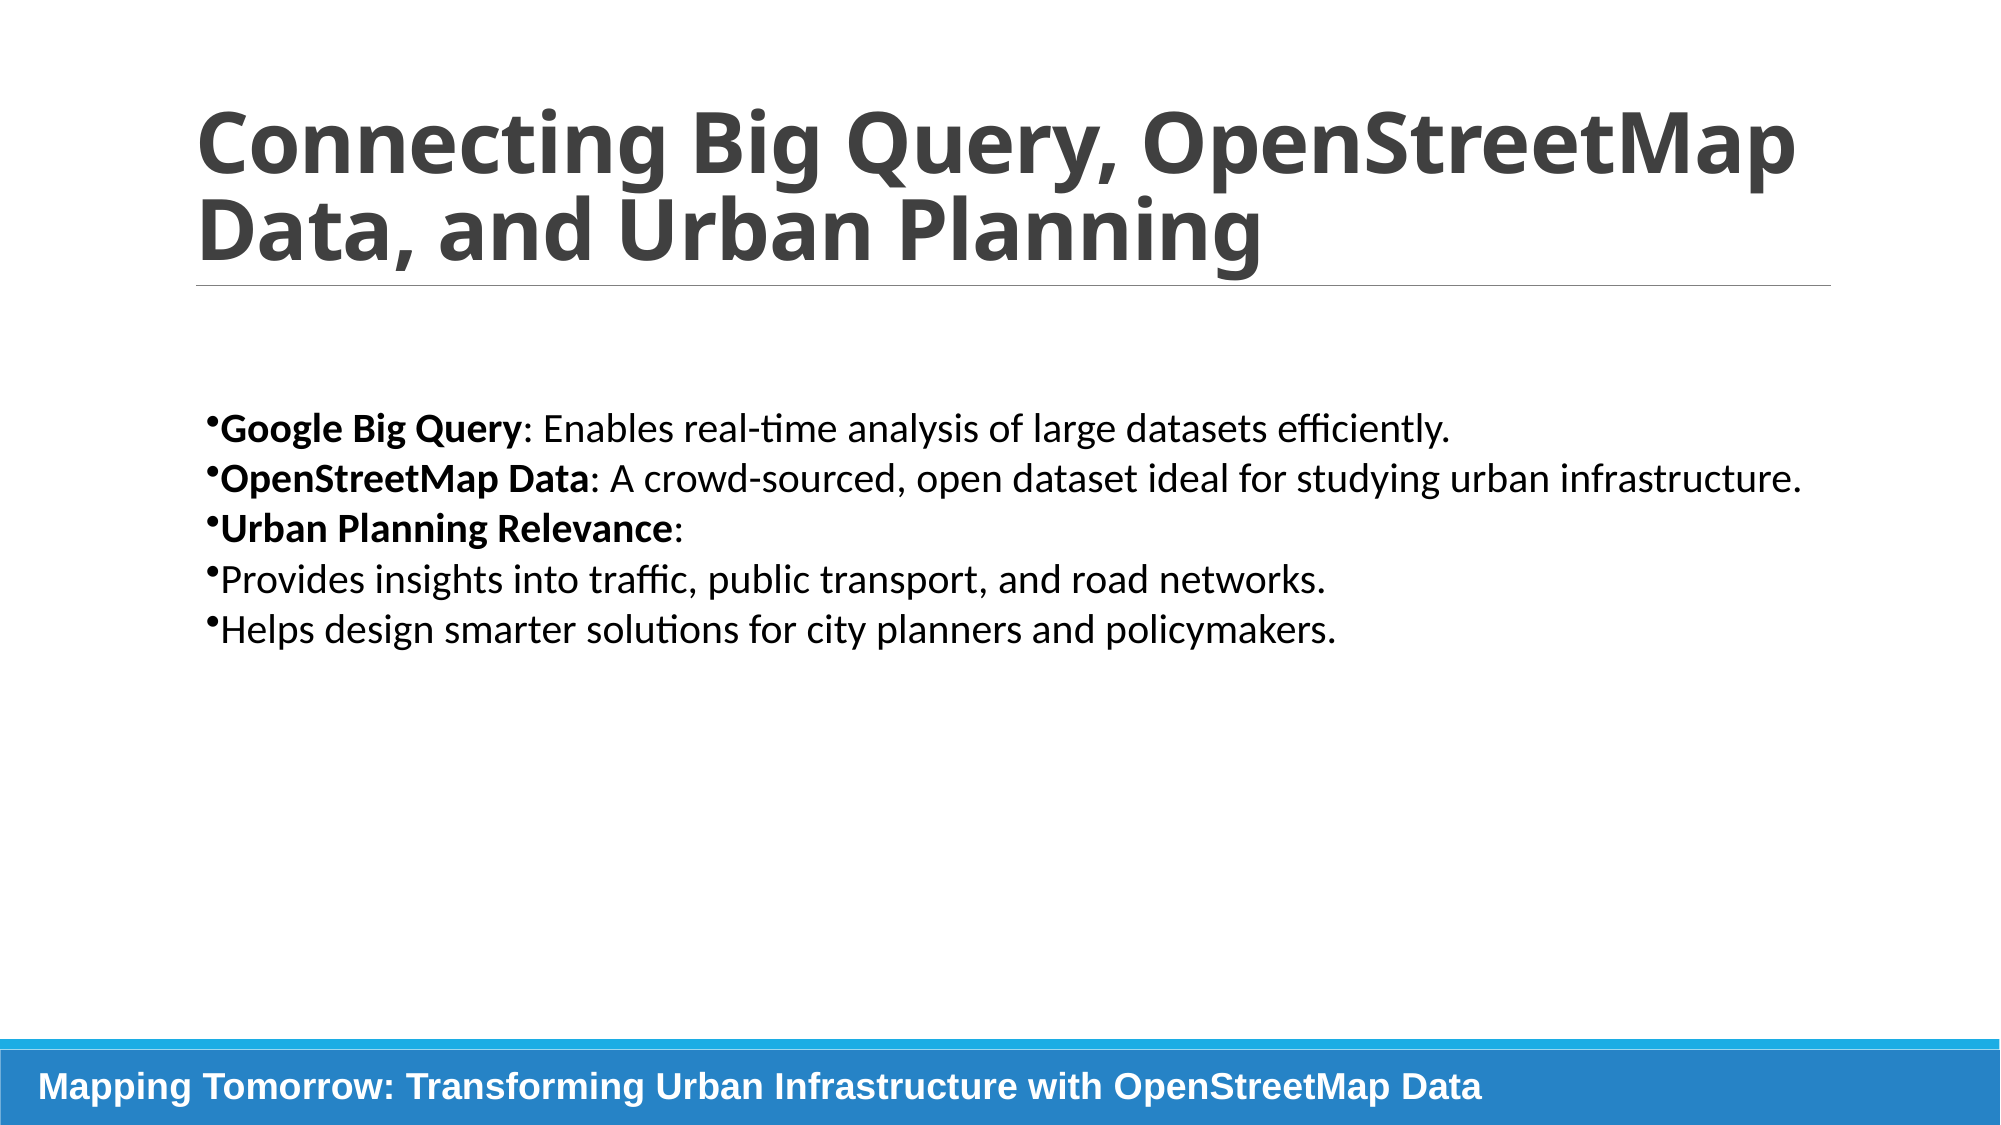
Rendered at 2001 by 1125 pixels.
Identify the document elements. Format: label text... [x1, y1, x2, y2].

title Connecting Big Query, OpenStreetMap Data, and Urban Planning [180, 47, 1830, 285]
list Google Big Query: Enables real-time analysis of large datasets efficiently. OpenStreetMap Data: A crowd-sourced, open dataset ideal for studying urban infrastructure. Urban Planning Relevance: Provides insights into traffic, public transport, and road networks. Helps design smarter solutions for city planners and policymakers. [190, 199, 1839, 853]
text_box Mapping Tomorrow: Transforming Urban Infrastructure with OpenStreetMap Data [23, 1054, 1782, 1115]
